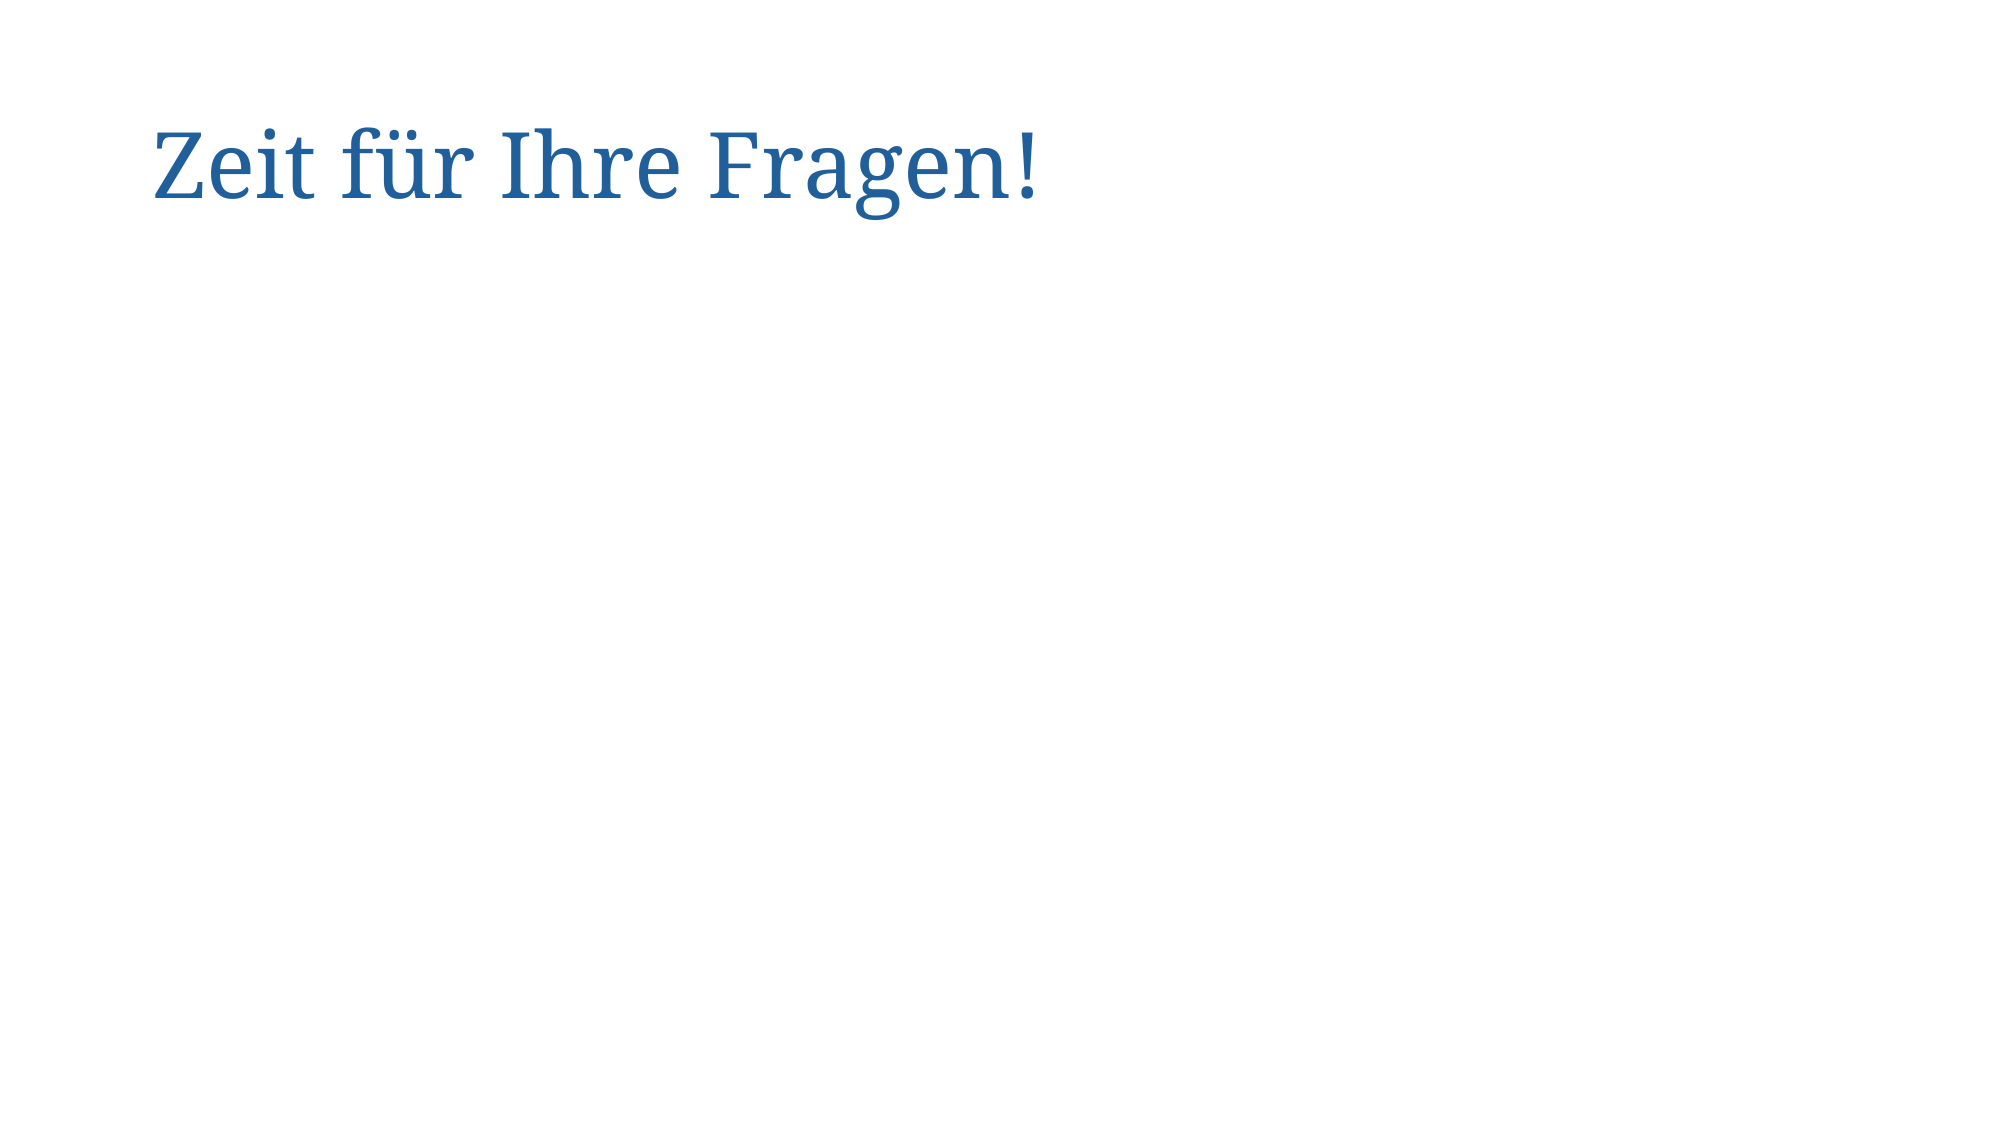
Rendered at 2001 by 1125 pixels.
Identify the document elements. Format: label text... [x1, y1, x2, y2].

title Zeit für Ihre Fragen! [137, 59, 1863, 278]
